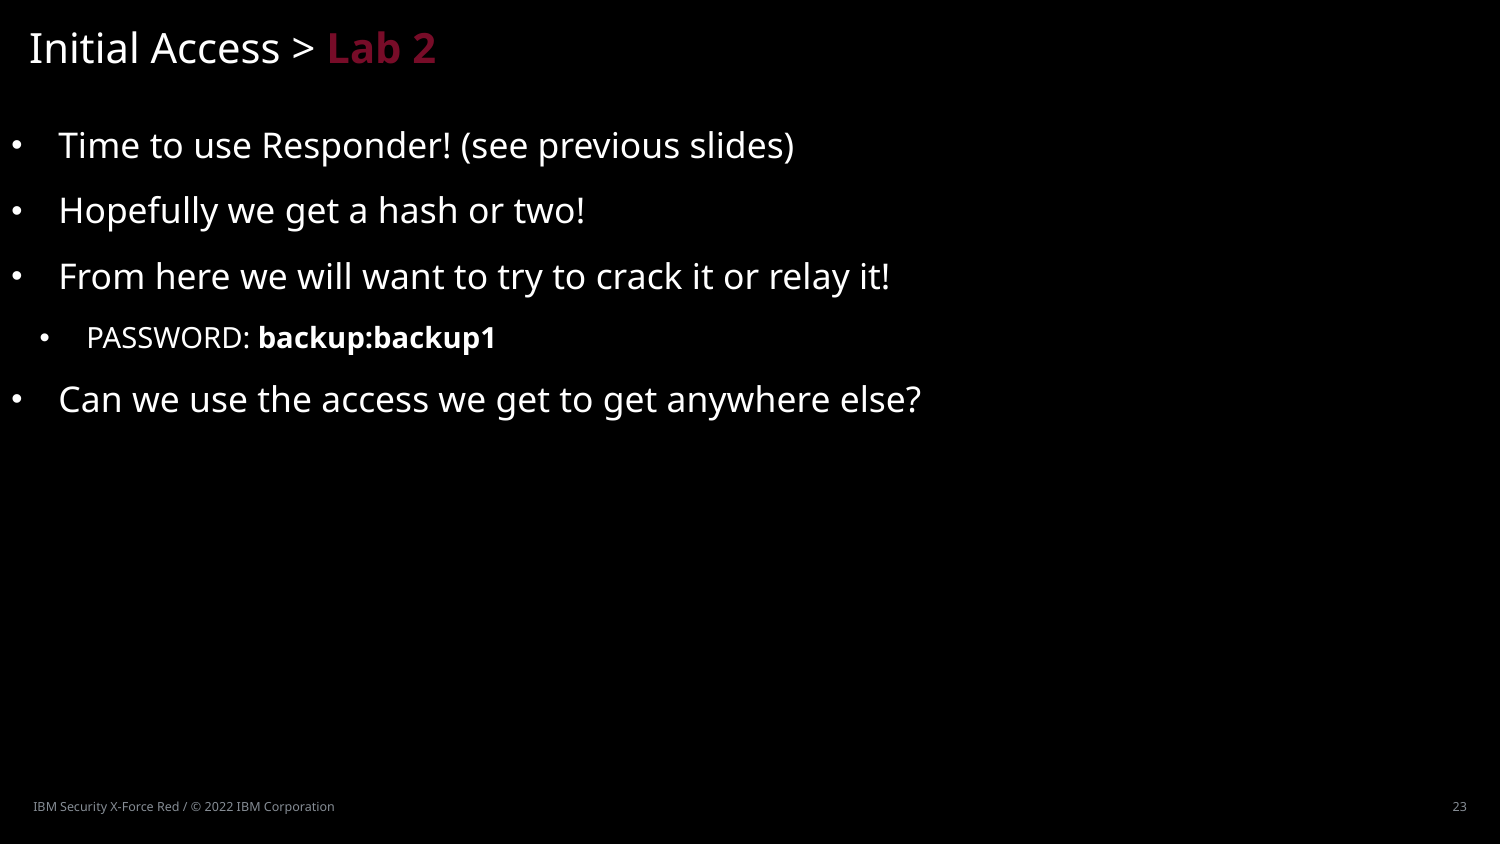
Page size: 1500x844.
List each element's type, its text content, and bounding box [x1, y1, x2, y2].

footer IBM Security X-Force Red / © 2022 IBM Corporation [33, 793, 716, 821]
slide_number 23 [1369, 793, 1467, 821]
list Time to use Responder! (see previous slides) Hopefully we get a hash or two! From here we will want to try to crack it or relay it! PASSWORD: backup:backup1 Can we use the access we get to get anywhere else? [11, 123, 1419, 660]
title Initial Access > Lab 2 [29, 27, 1370, 76]
